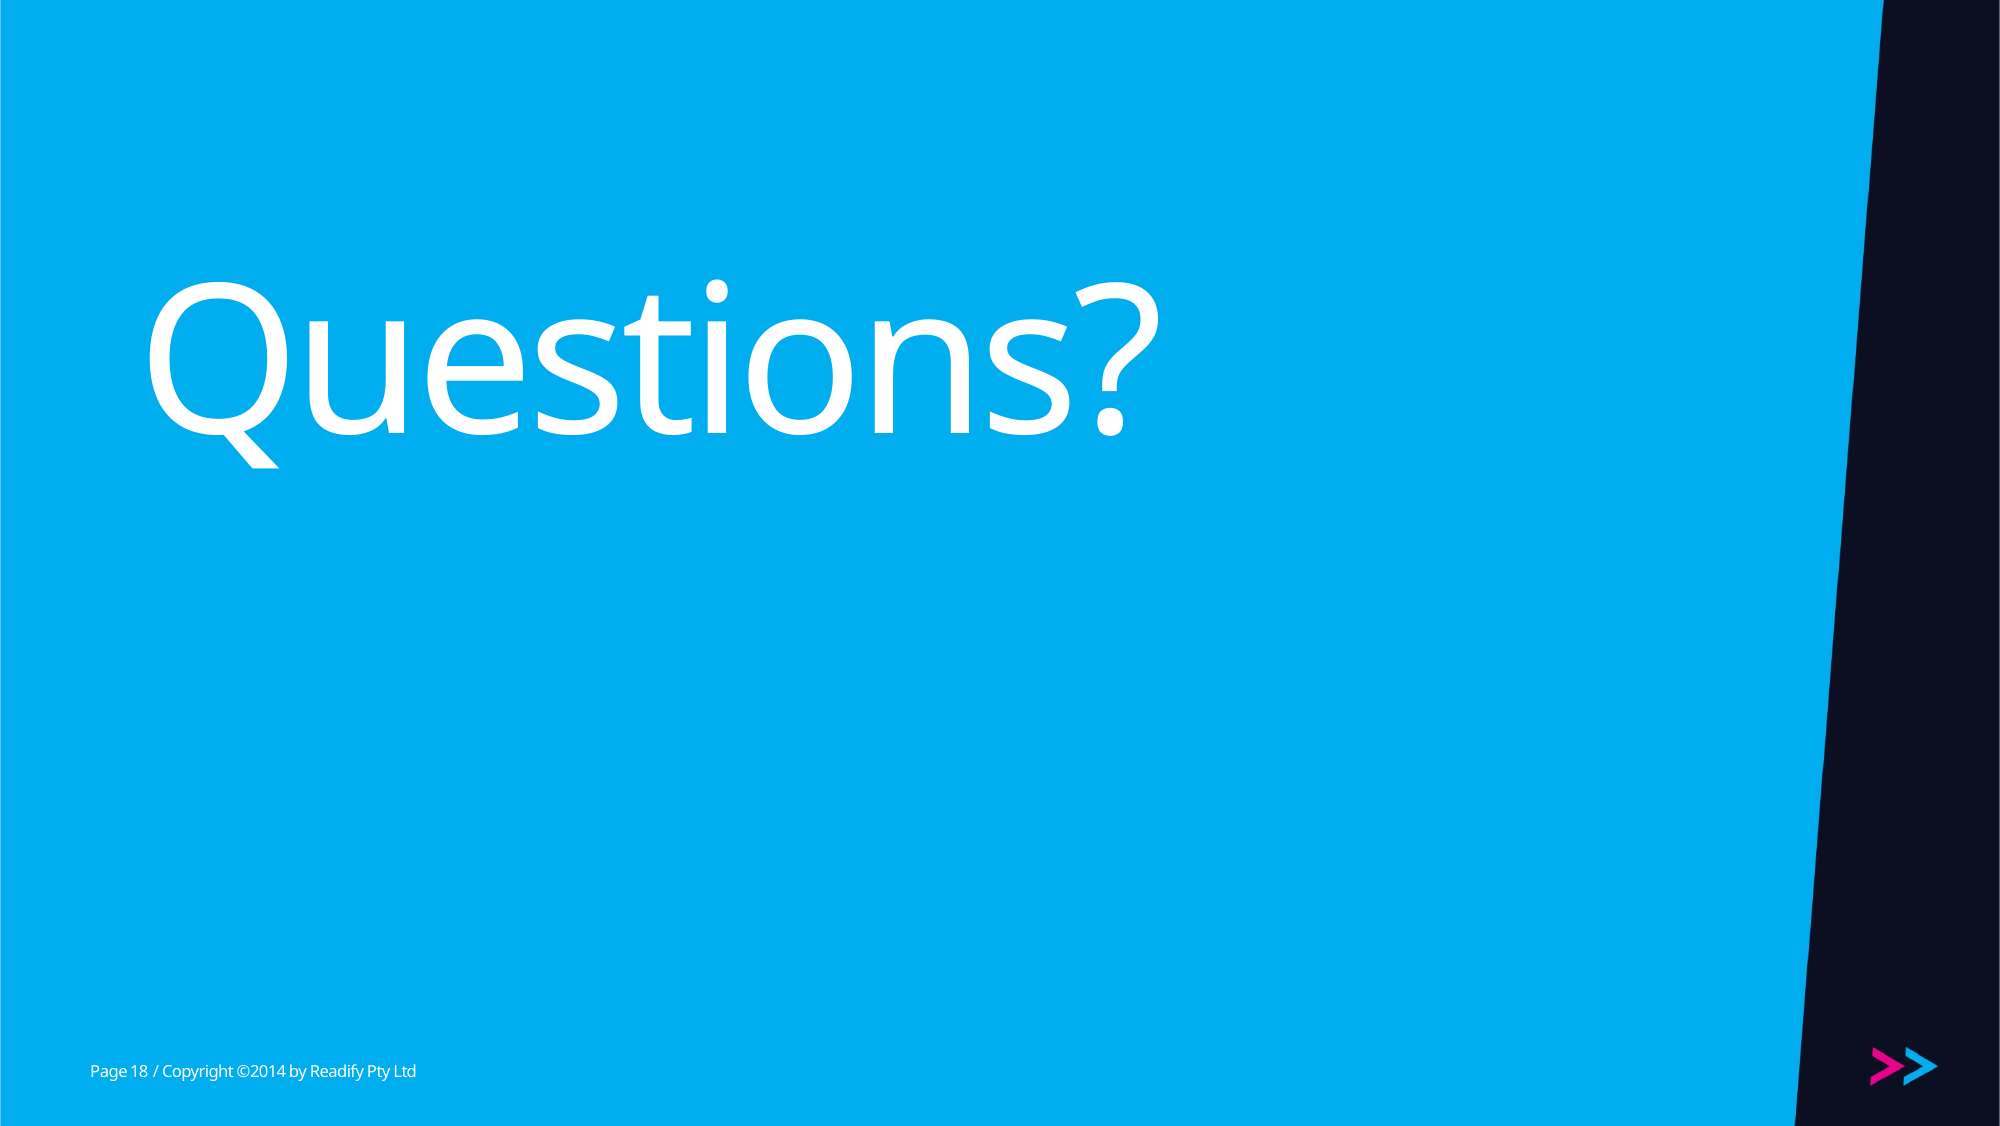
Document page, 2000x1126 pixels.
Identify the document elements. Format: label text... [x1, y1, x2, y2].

picture [1795, 0, 2000, 1126]
footer / Copyright ©2014 by Readify Pty Ltd [166, 1061, 1504, 1113]
slide_number 18 [130, 1061, 166, 1113]
title Questions? [137, 267, 1697, 1012]
